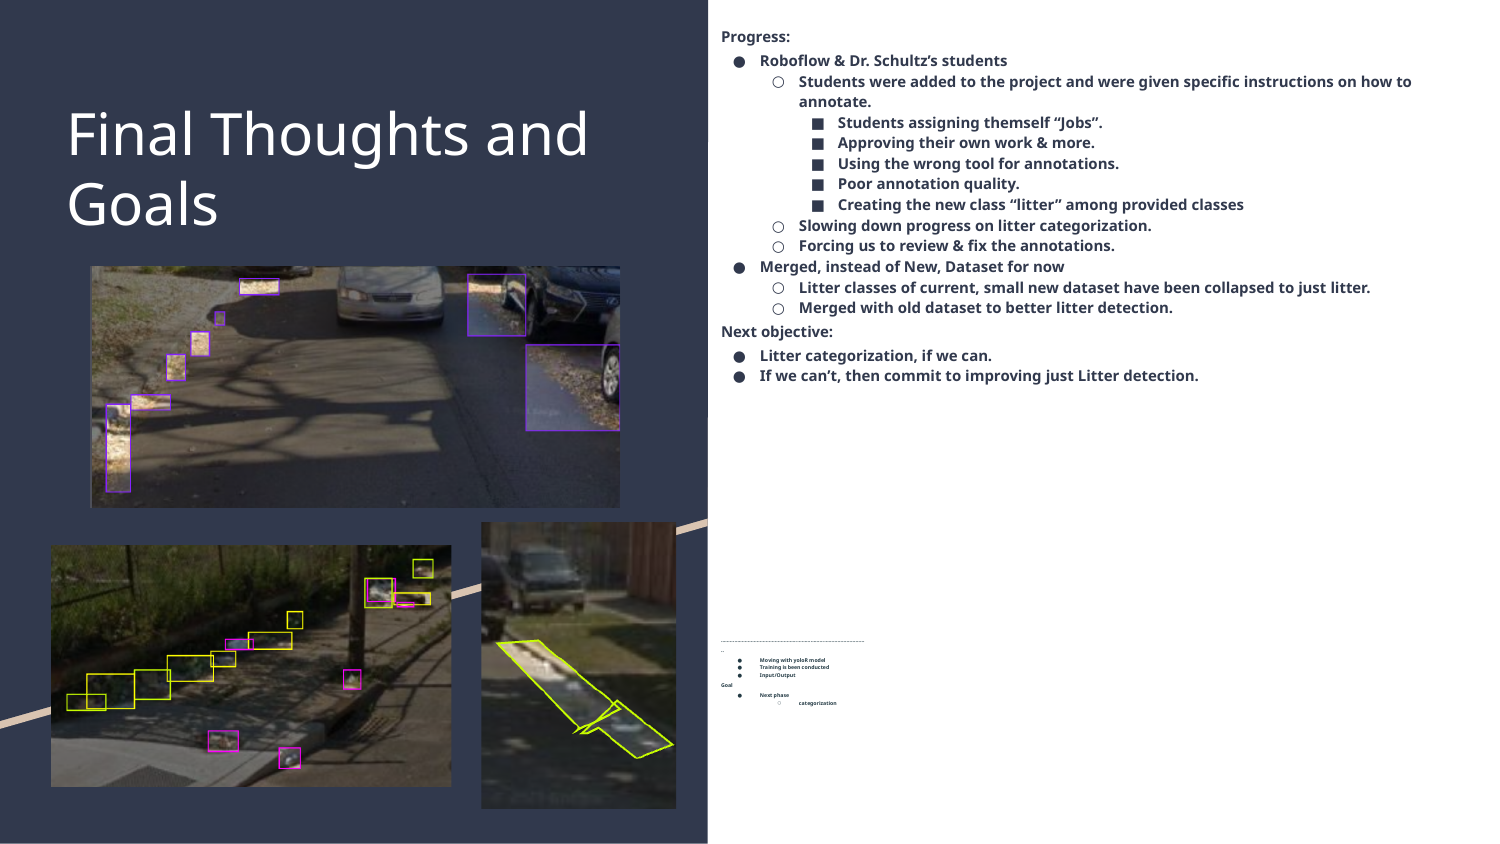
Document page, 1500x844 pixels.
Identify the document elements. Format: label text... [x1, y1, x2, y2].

picture [481, 522, 677, 810]
picture [89, 265, 621, 508]
title Final Thoughts and Goals [51, 82, 660, 266]
picture [50, 544, 452, 787]
list Progress: Roboflow & Dr. Schultz’s students Students were added to the project and were given specific instructions on how to annotate. Students assigning themself “Jobs”. Approving their own work & more. Using the wrong tool for annotations. Poor annotation quality. Creating the new class “litter” among provided classes Slowing down progress on litter categorization. Forcing us to review & fix the annotations. Merged, instead of New, Dataset for now Litter classes of current, small new dataset have been collapsed to just litter. Merged with old dataset to better litter detection. Next objective: Litter categorization, if we can. If we can’t, then commit to improving just Litter detection. …………………………………………………………………………………… .. Moving with yoloR model Training is been conducted Input/Output Goal Next phase categorization [705, 9, 1500, 834]
